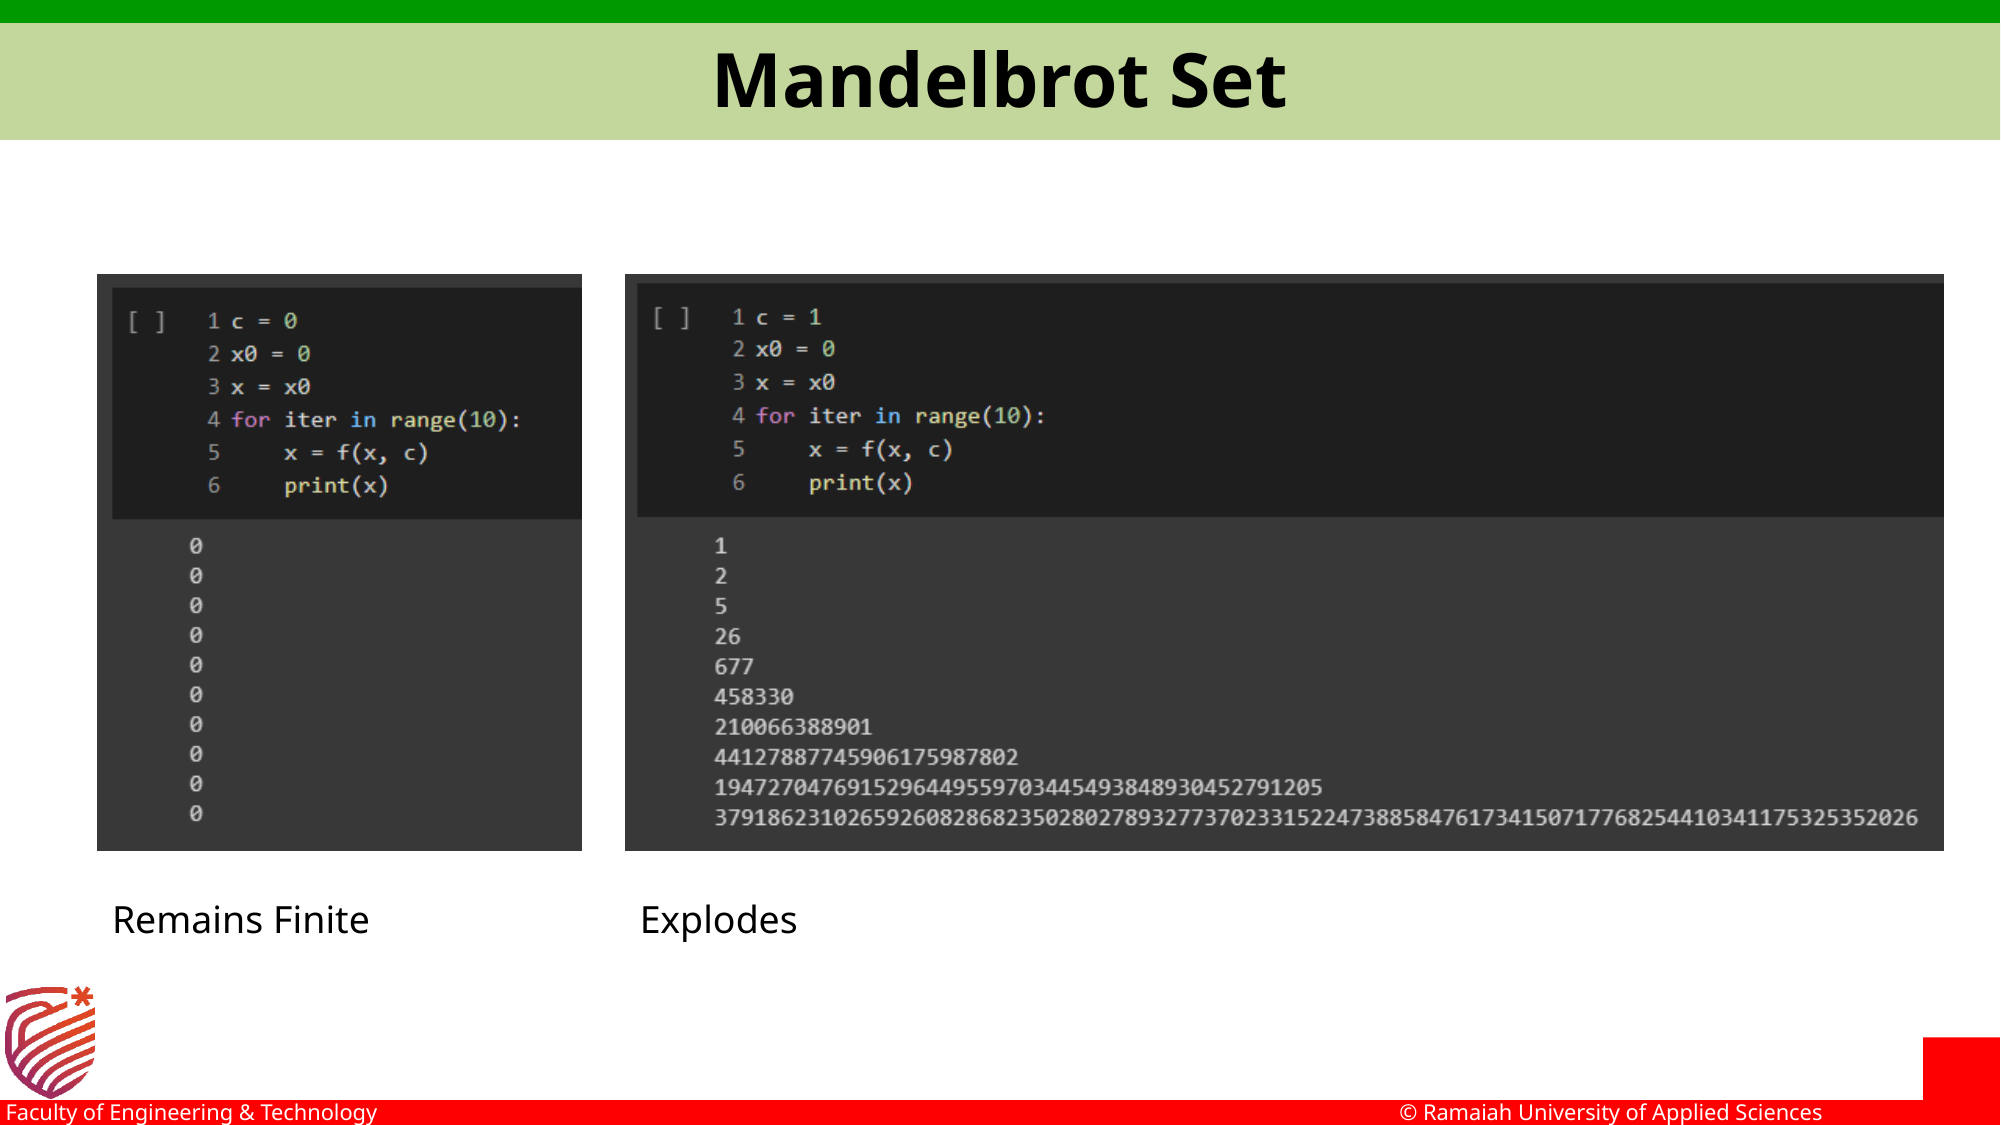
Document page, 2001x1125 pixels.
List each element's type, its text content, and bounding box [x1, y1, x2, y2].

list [97, 273, 583, 851]
title Mandelbrot Set [30, 24, 1970, 130]
picture [5, 986, 95, 1099]
text_box Remains Finite [97, 889, 580, 949]
text_box Explodes [625, 889, 1108, 949]
picture [624, 273, 1945, 851]
